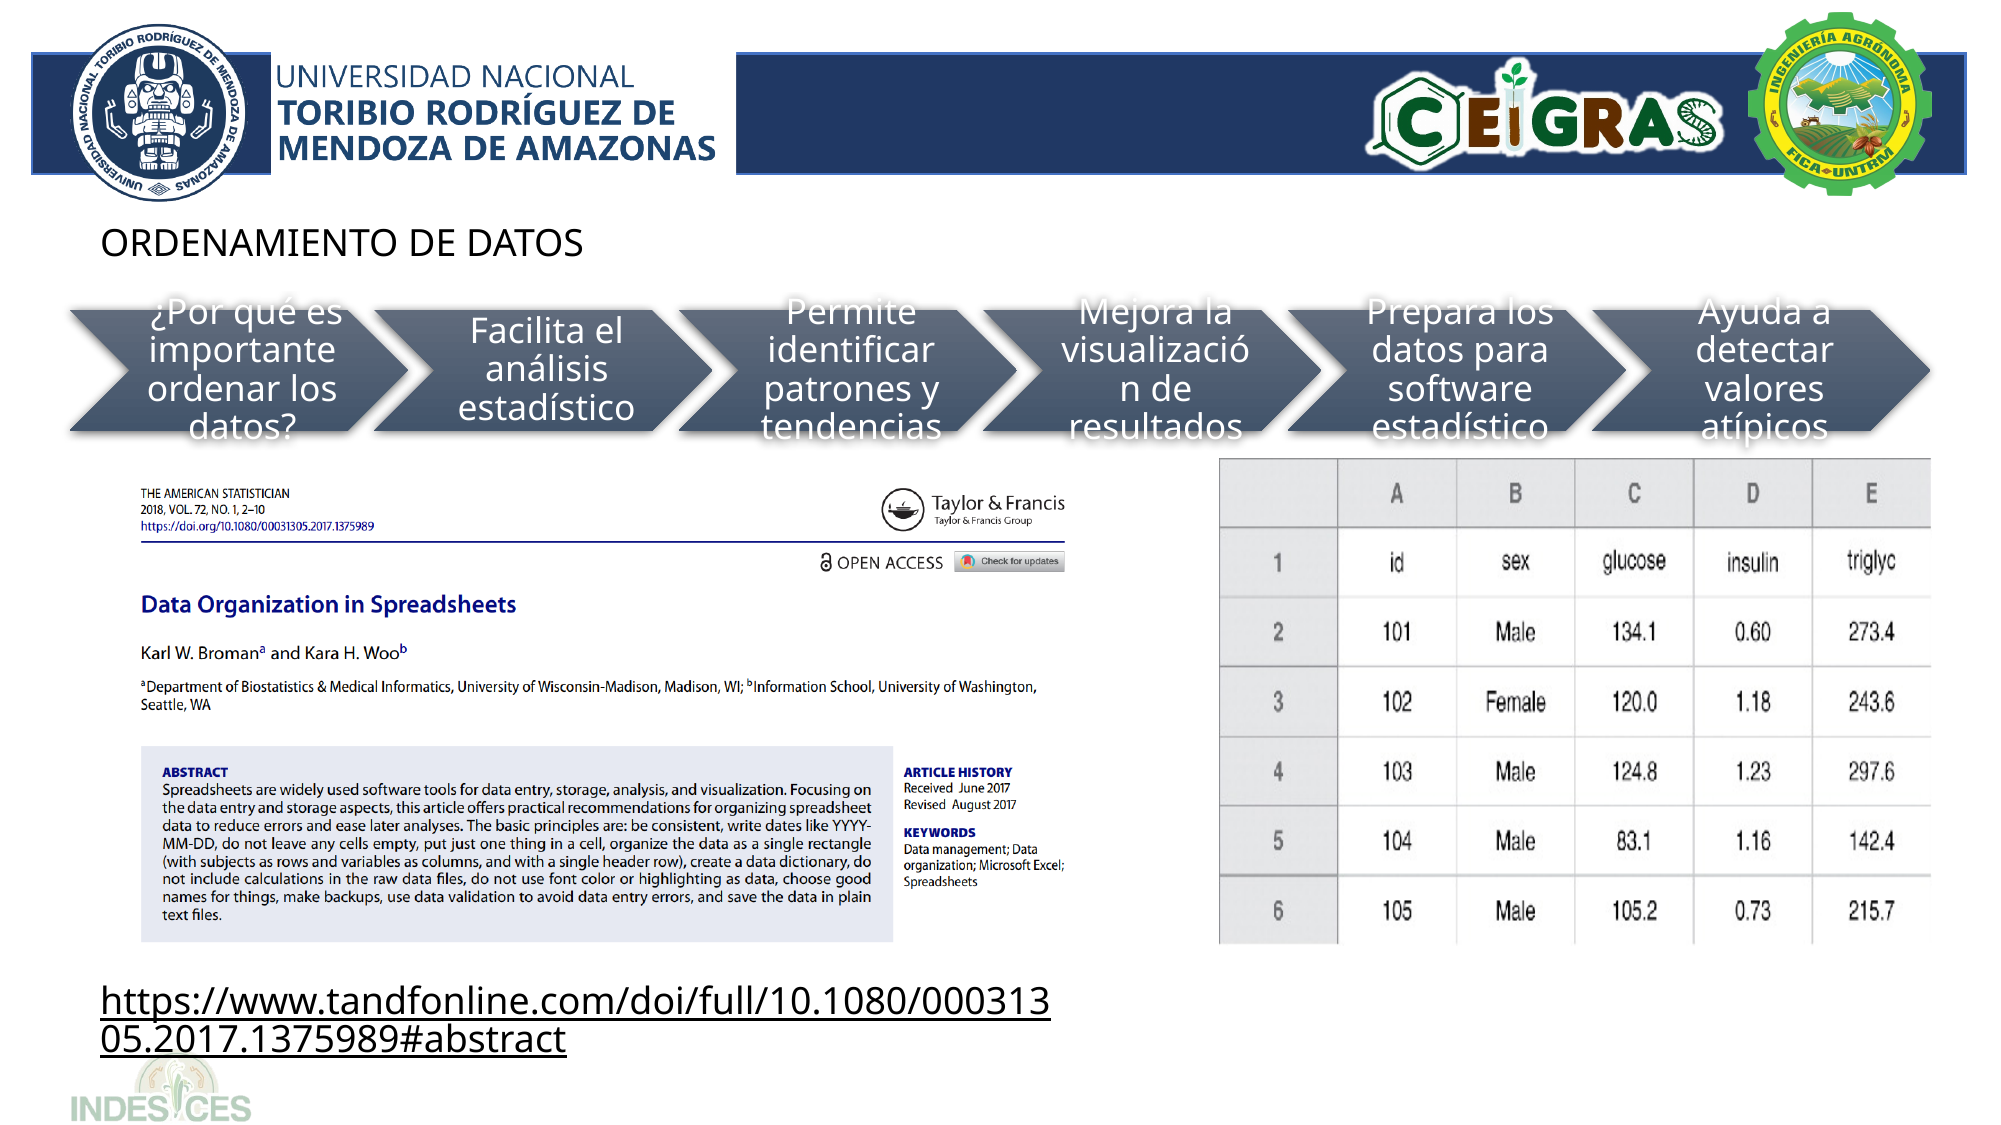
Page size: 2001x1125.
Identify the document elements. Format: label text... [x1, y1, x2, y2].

text_box [1932, 52, 1967, 175]
picture [85, 476, 1149, 955]
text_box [68, 309, 1932, 431]
picture [1315, 12, 1932, 215]
text_box ORDENAMIENTO DE DATOS [85, 211, 803, 272]
picture [1219, 458, 1932, 946]
picture [68, 13, 733, 213]
text_box [737, 52, 1315, 175]
picture [68, 1045, 254, 1125]
text_box [31, 52, 68, 175]
text_box [733, 50, 737, 177]
text_box https://www.tandfonline.com/doi/full/10.1080/00031305.2017.1375989#abstract [85, 970, 1082, 1081]
